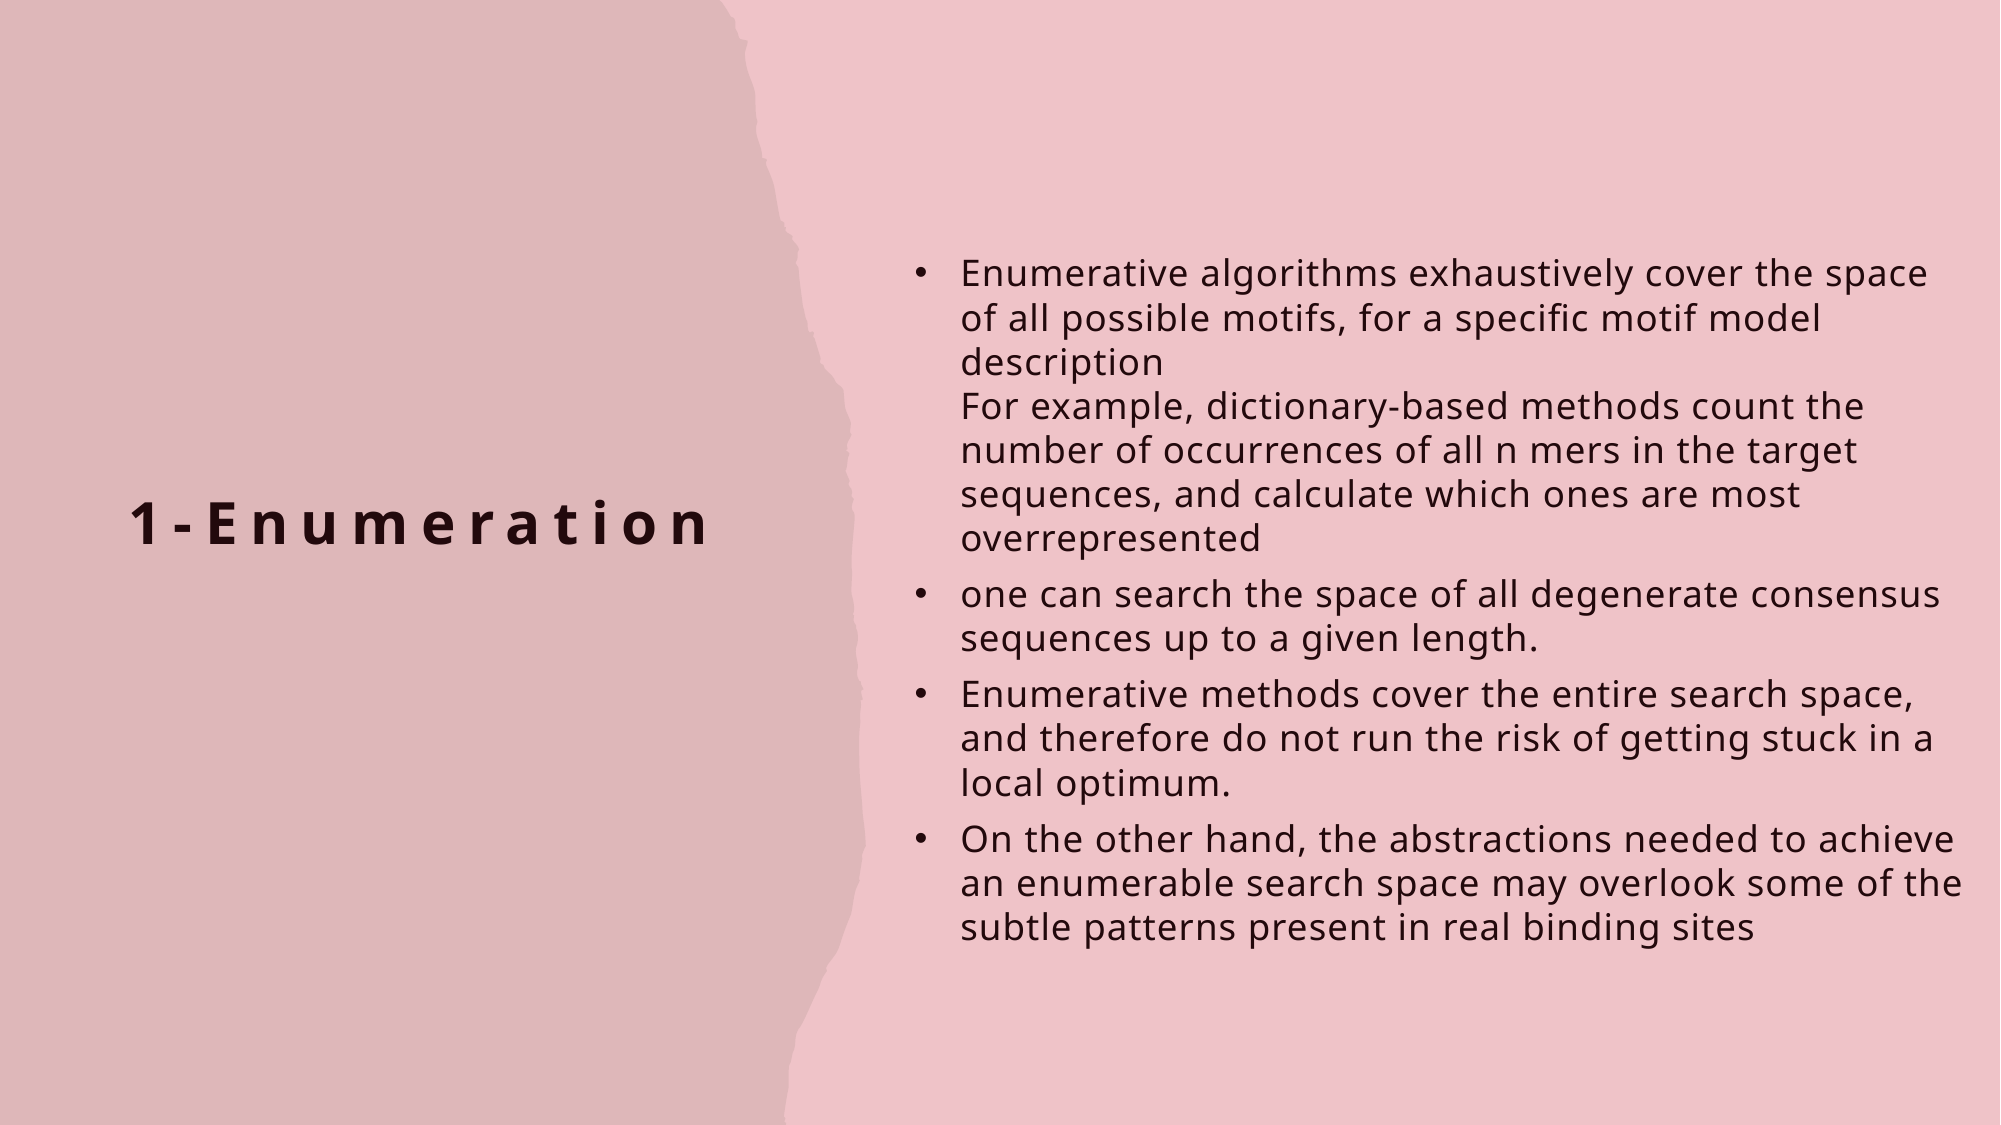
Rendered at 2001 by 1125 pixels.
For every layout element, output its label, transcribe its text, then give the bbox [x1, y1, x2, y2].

text_box [0, 0, 867, 1125]
text_box [722, 0, 2000, 1125]
text_box Enumerative algorithms exhaustively cover the space of all possible motifs, for a specific motif model description For example, dictionary-based methods count the number of occurrences of all n mers in the target sequences, and calculate which ones are most overrepresented one can search the space of all degenerate consensus sequences up to a given length. Enumerative methods cover the entire search space, and therefore do not run the risk of getting stuck in a local optimum. On the other hand, the abstractions needed to achieve an enumerable search space may overlook some of the subtle patterns present in real binding sites [899, 227, 1991, 971]
text_box 1-Enumeration [113, 418, 753, 618]
